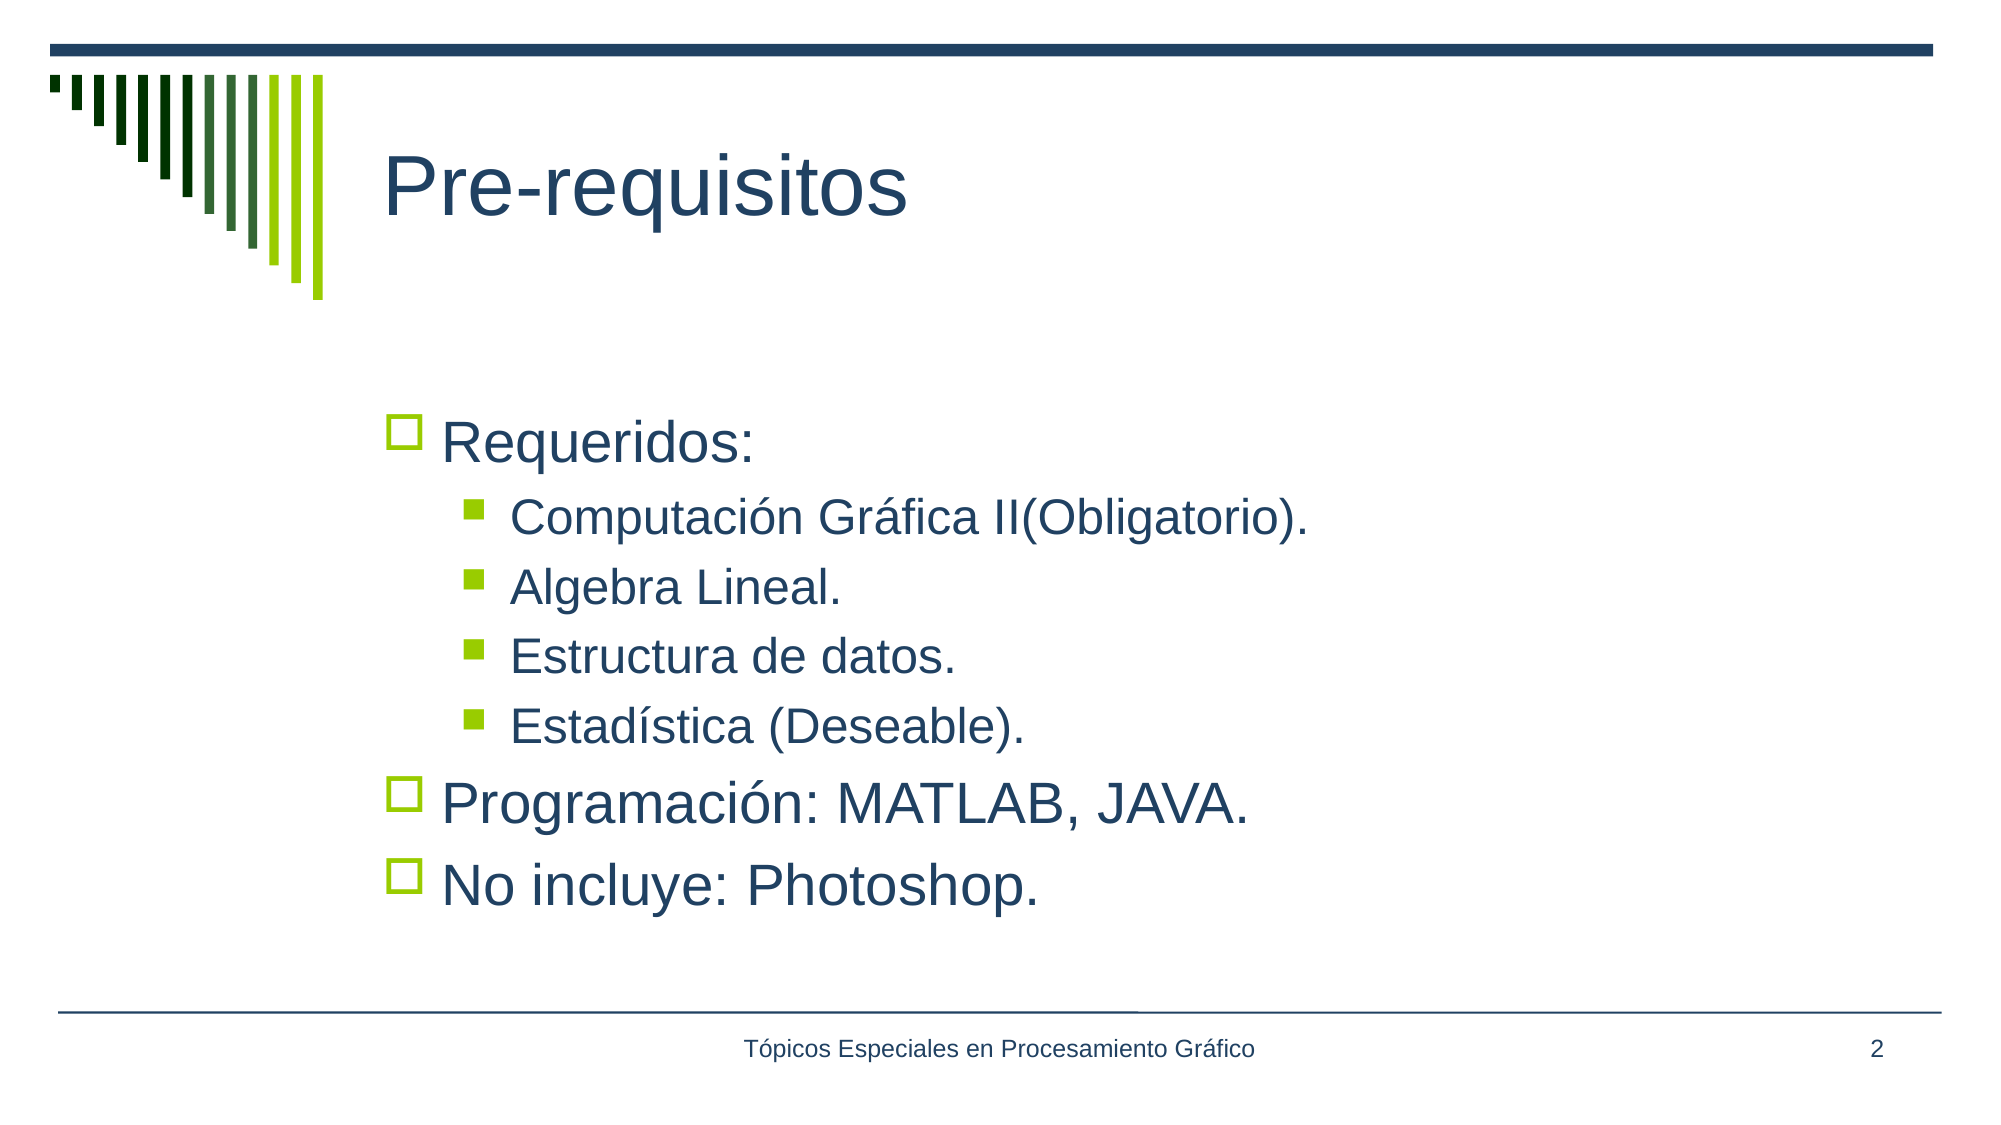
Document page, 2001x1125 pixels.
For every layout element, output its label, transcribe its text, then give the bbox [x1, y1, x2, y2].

title Pre-requisitos [366, 74, 1901, 288]
slide_number 2 [1433, 1024, 1901, 1101]
footer Tópicos Especiales en Procesamiento Gráfico [683, 1024, 1317, 1101]
list Requeridos: Computación Gráfica II(Obligatorio). Algebra Lineal. Estructura de datos. Estadística (Deseable). Programación: MATLAB, JAVA. No incluye: Photoshop. [366, 396, 1901, 988]
